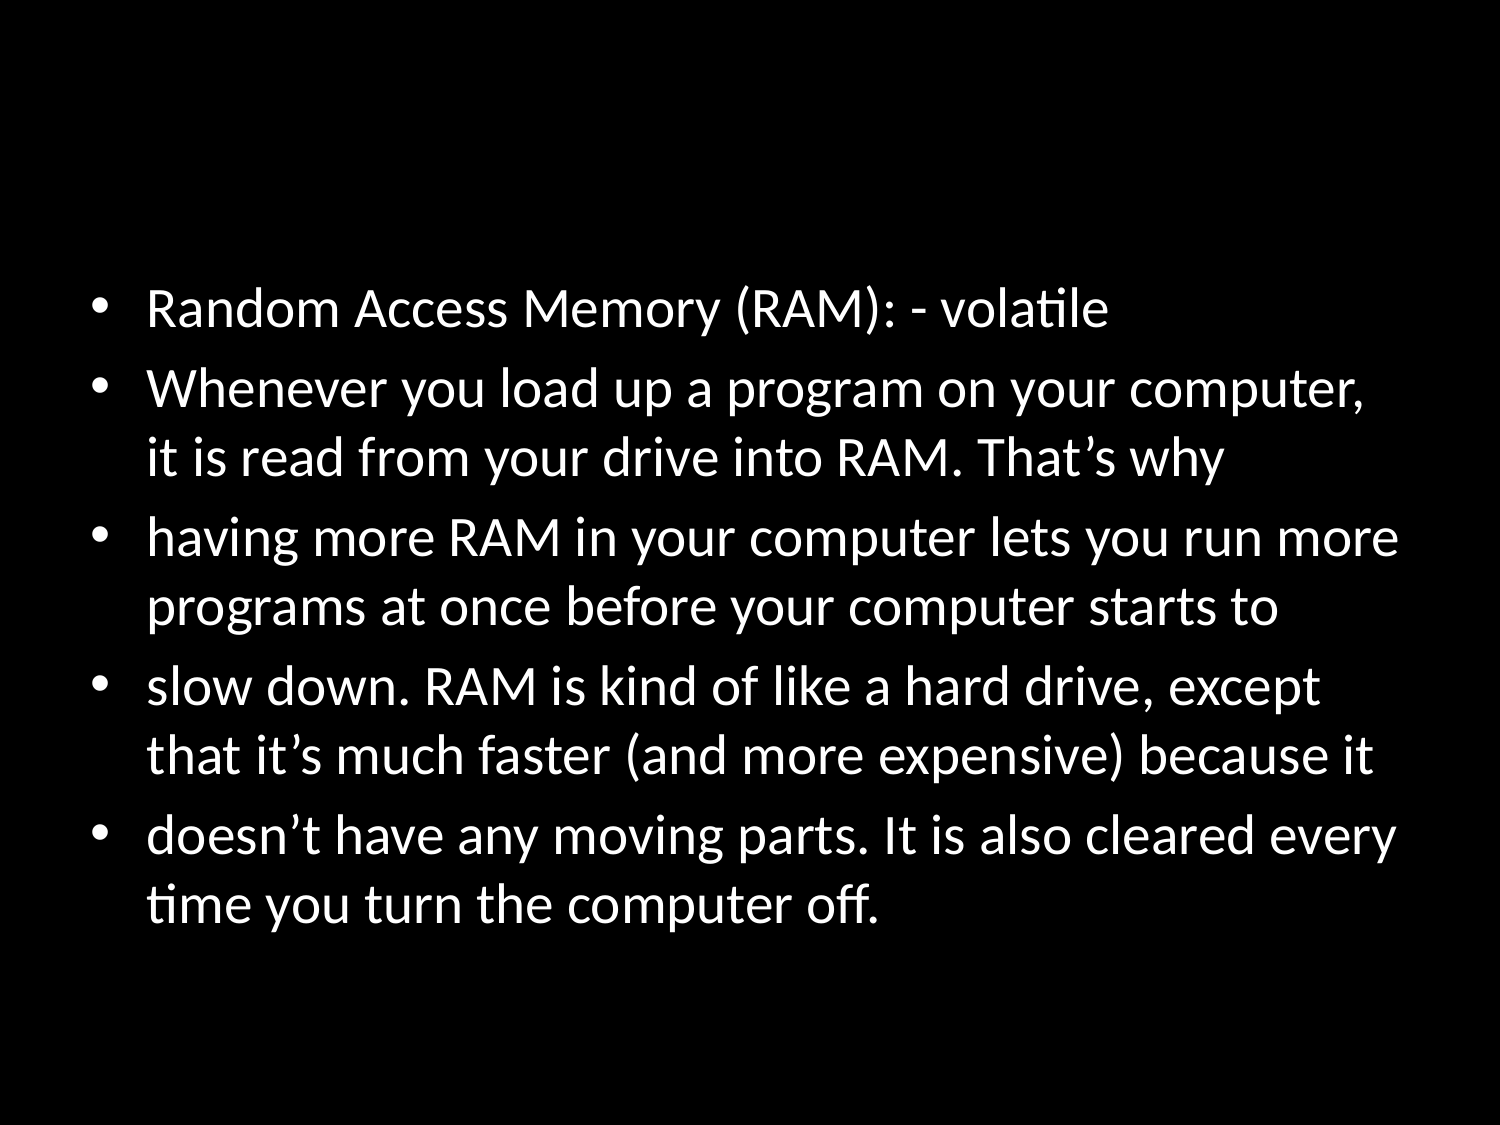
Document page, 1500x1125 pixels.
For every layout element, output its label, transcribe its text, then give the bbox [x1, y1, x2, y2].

list Random Access Memory (RAM): - volatile Whenever you load up a program on your computer, it is read from your drive into RAM. That’s why having more RAM in your computer lets you run more programs at once before your computer starts to slow down. RAM is kind of like a hard drive, except that it’s much faster (and more expensive) because it doesn’t have any moving parts. It is also cleared every time you turn the computer off. [75, 262, 1425, 1005]
